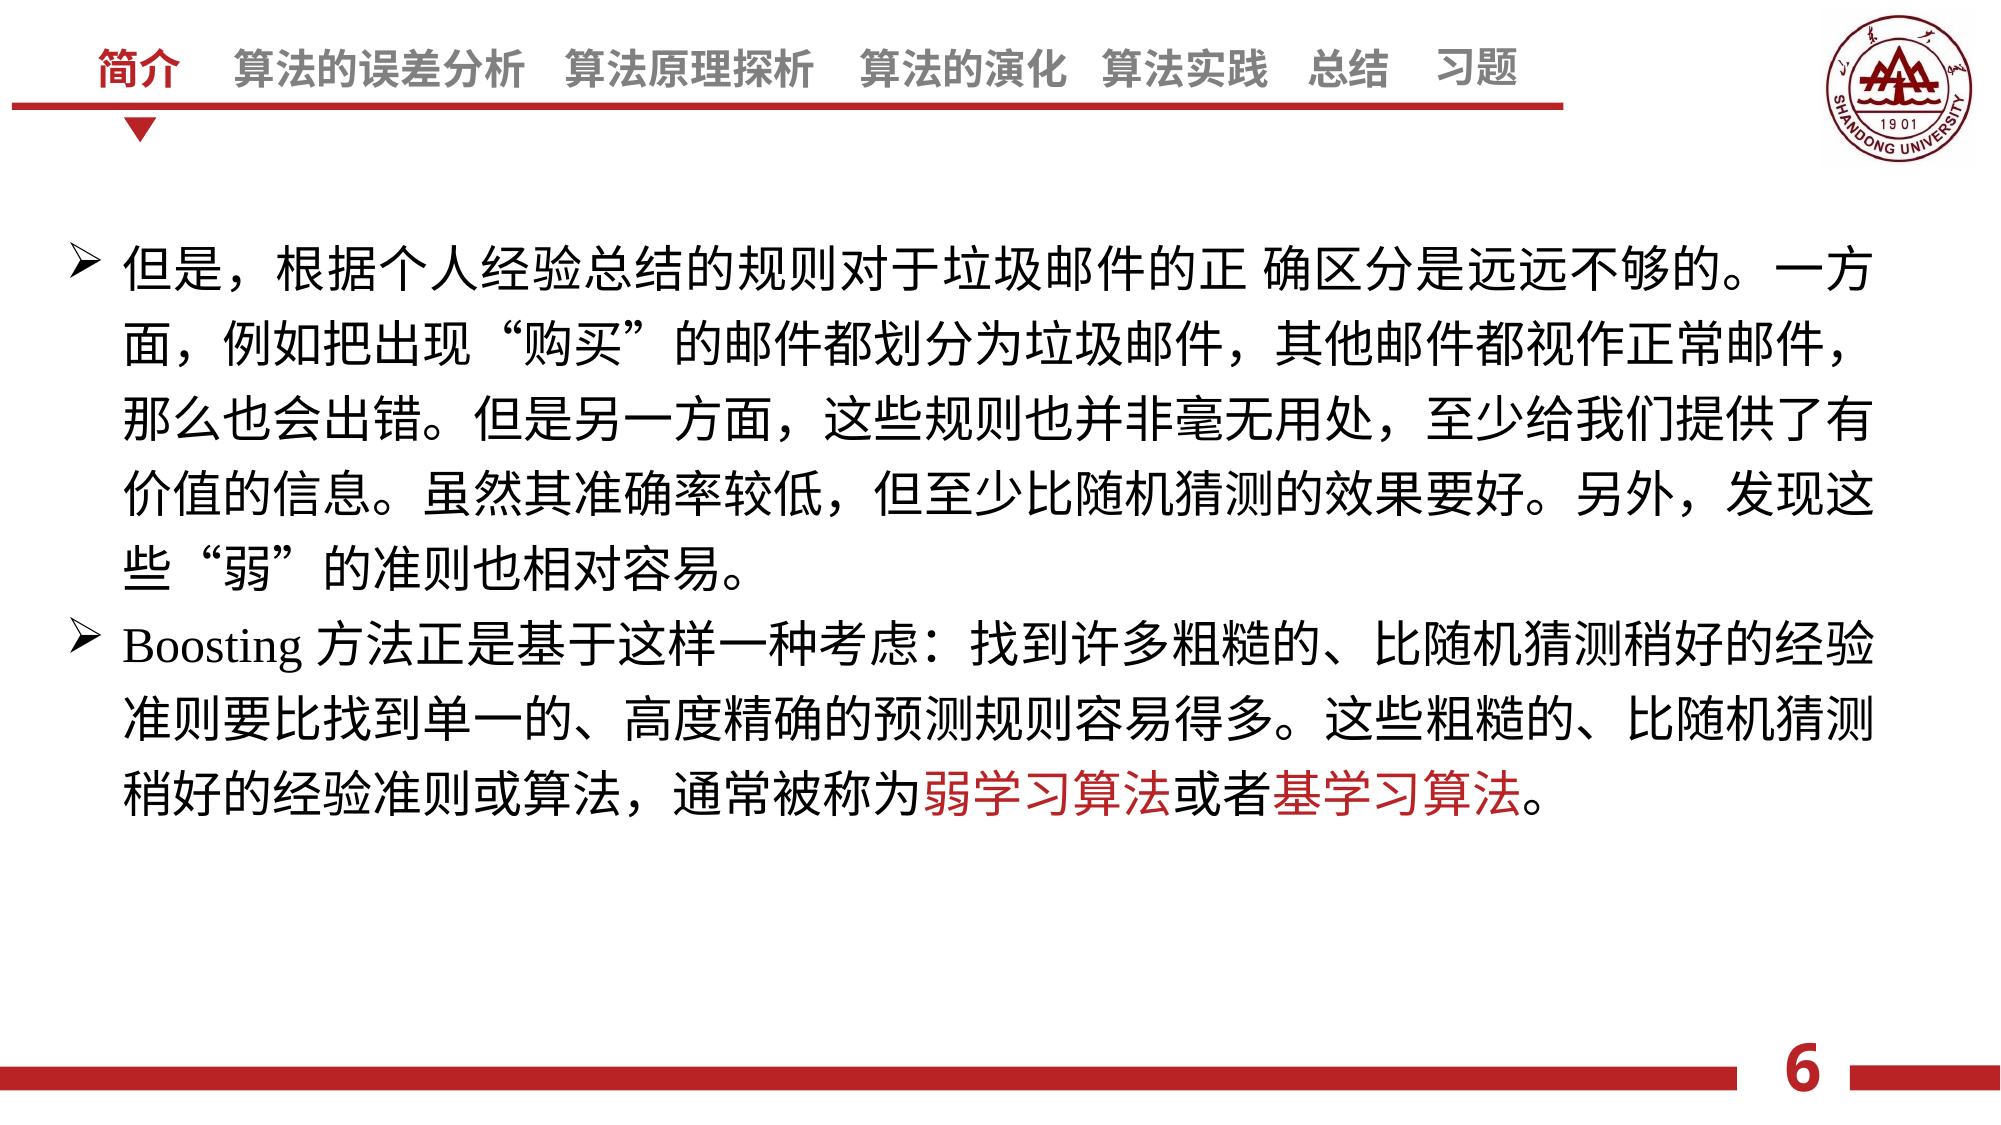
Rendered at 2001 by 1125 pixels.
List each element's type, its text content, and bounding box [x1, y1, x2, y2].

text_box 但是，根据个人经验总结的规则对于垃圾邮件的正 确区分是远远不够的。一方面，例如把出现“购买”的邮件都划分为垃圾邮件，其他邮件都视作正常邮件，那么也会出错。但是另一方面，这些规则也并非毫无用处，至少给我们提供了有价值的信息。虽然其准确率较低，但至少比随机猜测的效果要好。另外，发现这些“弱”的准则也相对容易。 Boosting方法正是基于这样一种考虑：找到许多粗糙的、比随机猜测稍好的经验准则要比找到单一的、高度精确的预测规则容易得多。这些粗糙的、比随机猜测 稍好的经验准则或算法，通常被称为弱学习算法或者基学习算法。 [51, 214, 1892, 830]
picture [1820, 9, 1977, 167]
